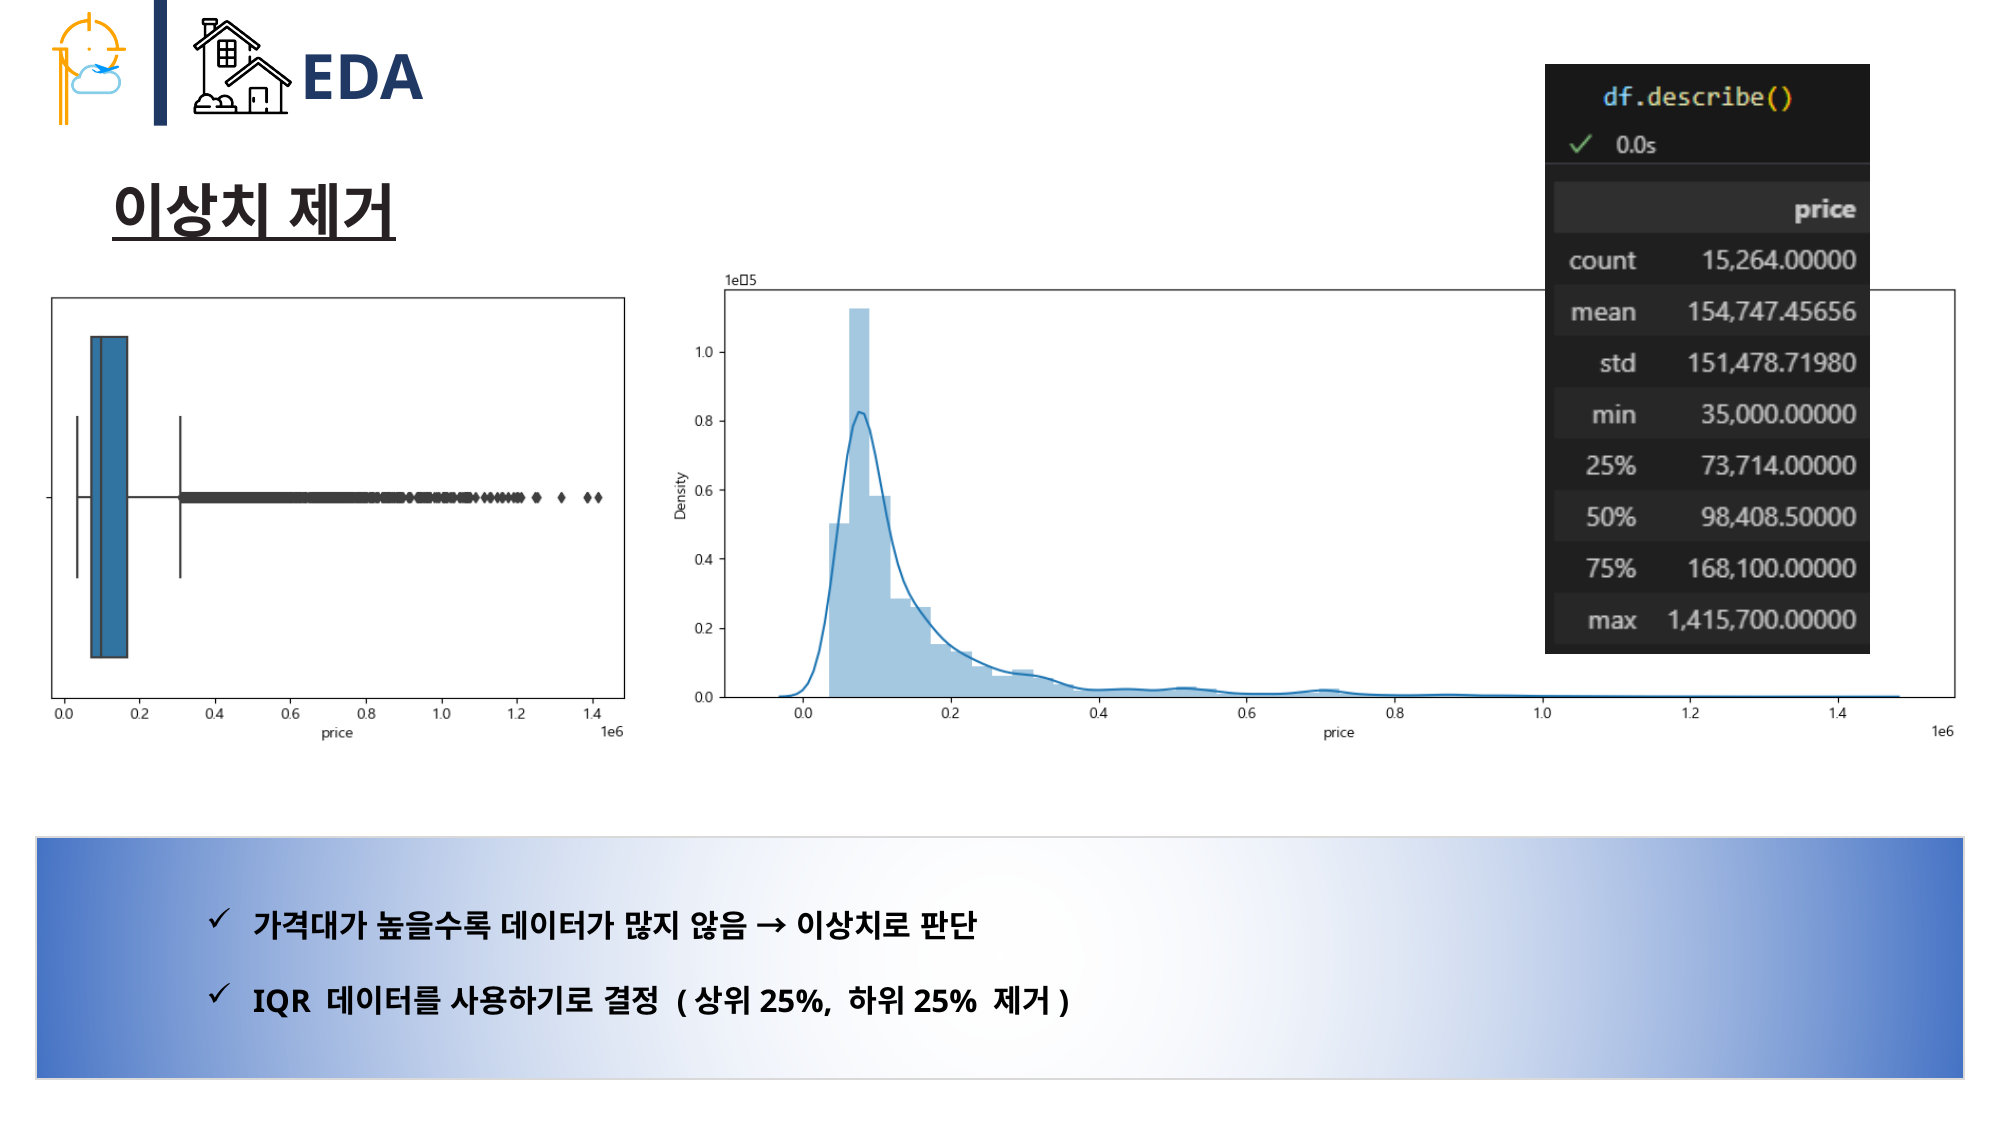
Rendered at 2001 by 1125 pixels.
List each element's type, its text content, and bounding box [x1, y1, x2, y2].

picture [35, 287, 637, 751]
picture [193, 17, 292, 116]
text_box 이상치 제거 [58, 167, 450, 252]
text_box EDA [270, 29, 454, 120]
text_box [35, 836, 1965, 1080]
text_box 가격대가 높을수록 데이터가 많지 않음 → 이상치로 판단 IQR 데이터를 사용하기로 결정 (상위25%, 하위25% 제거) [191, 880, 1690, 1026]
picture [664, 64, 1965, 751]
text_box [153, 0, 168, 127]
picture [51, 11, 127, 126]
